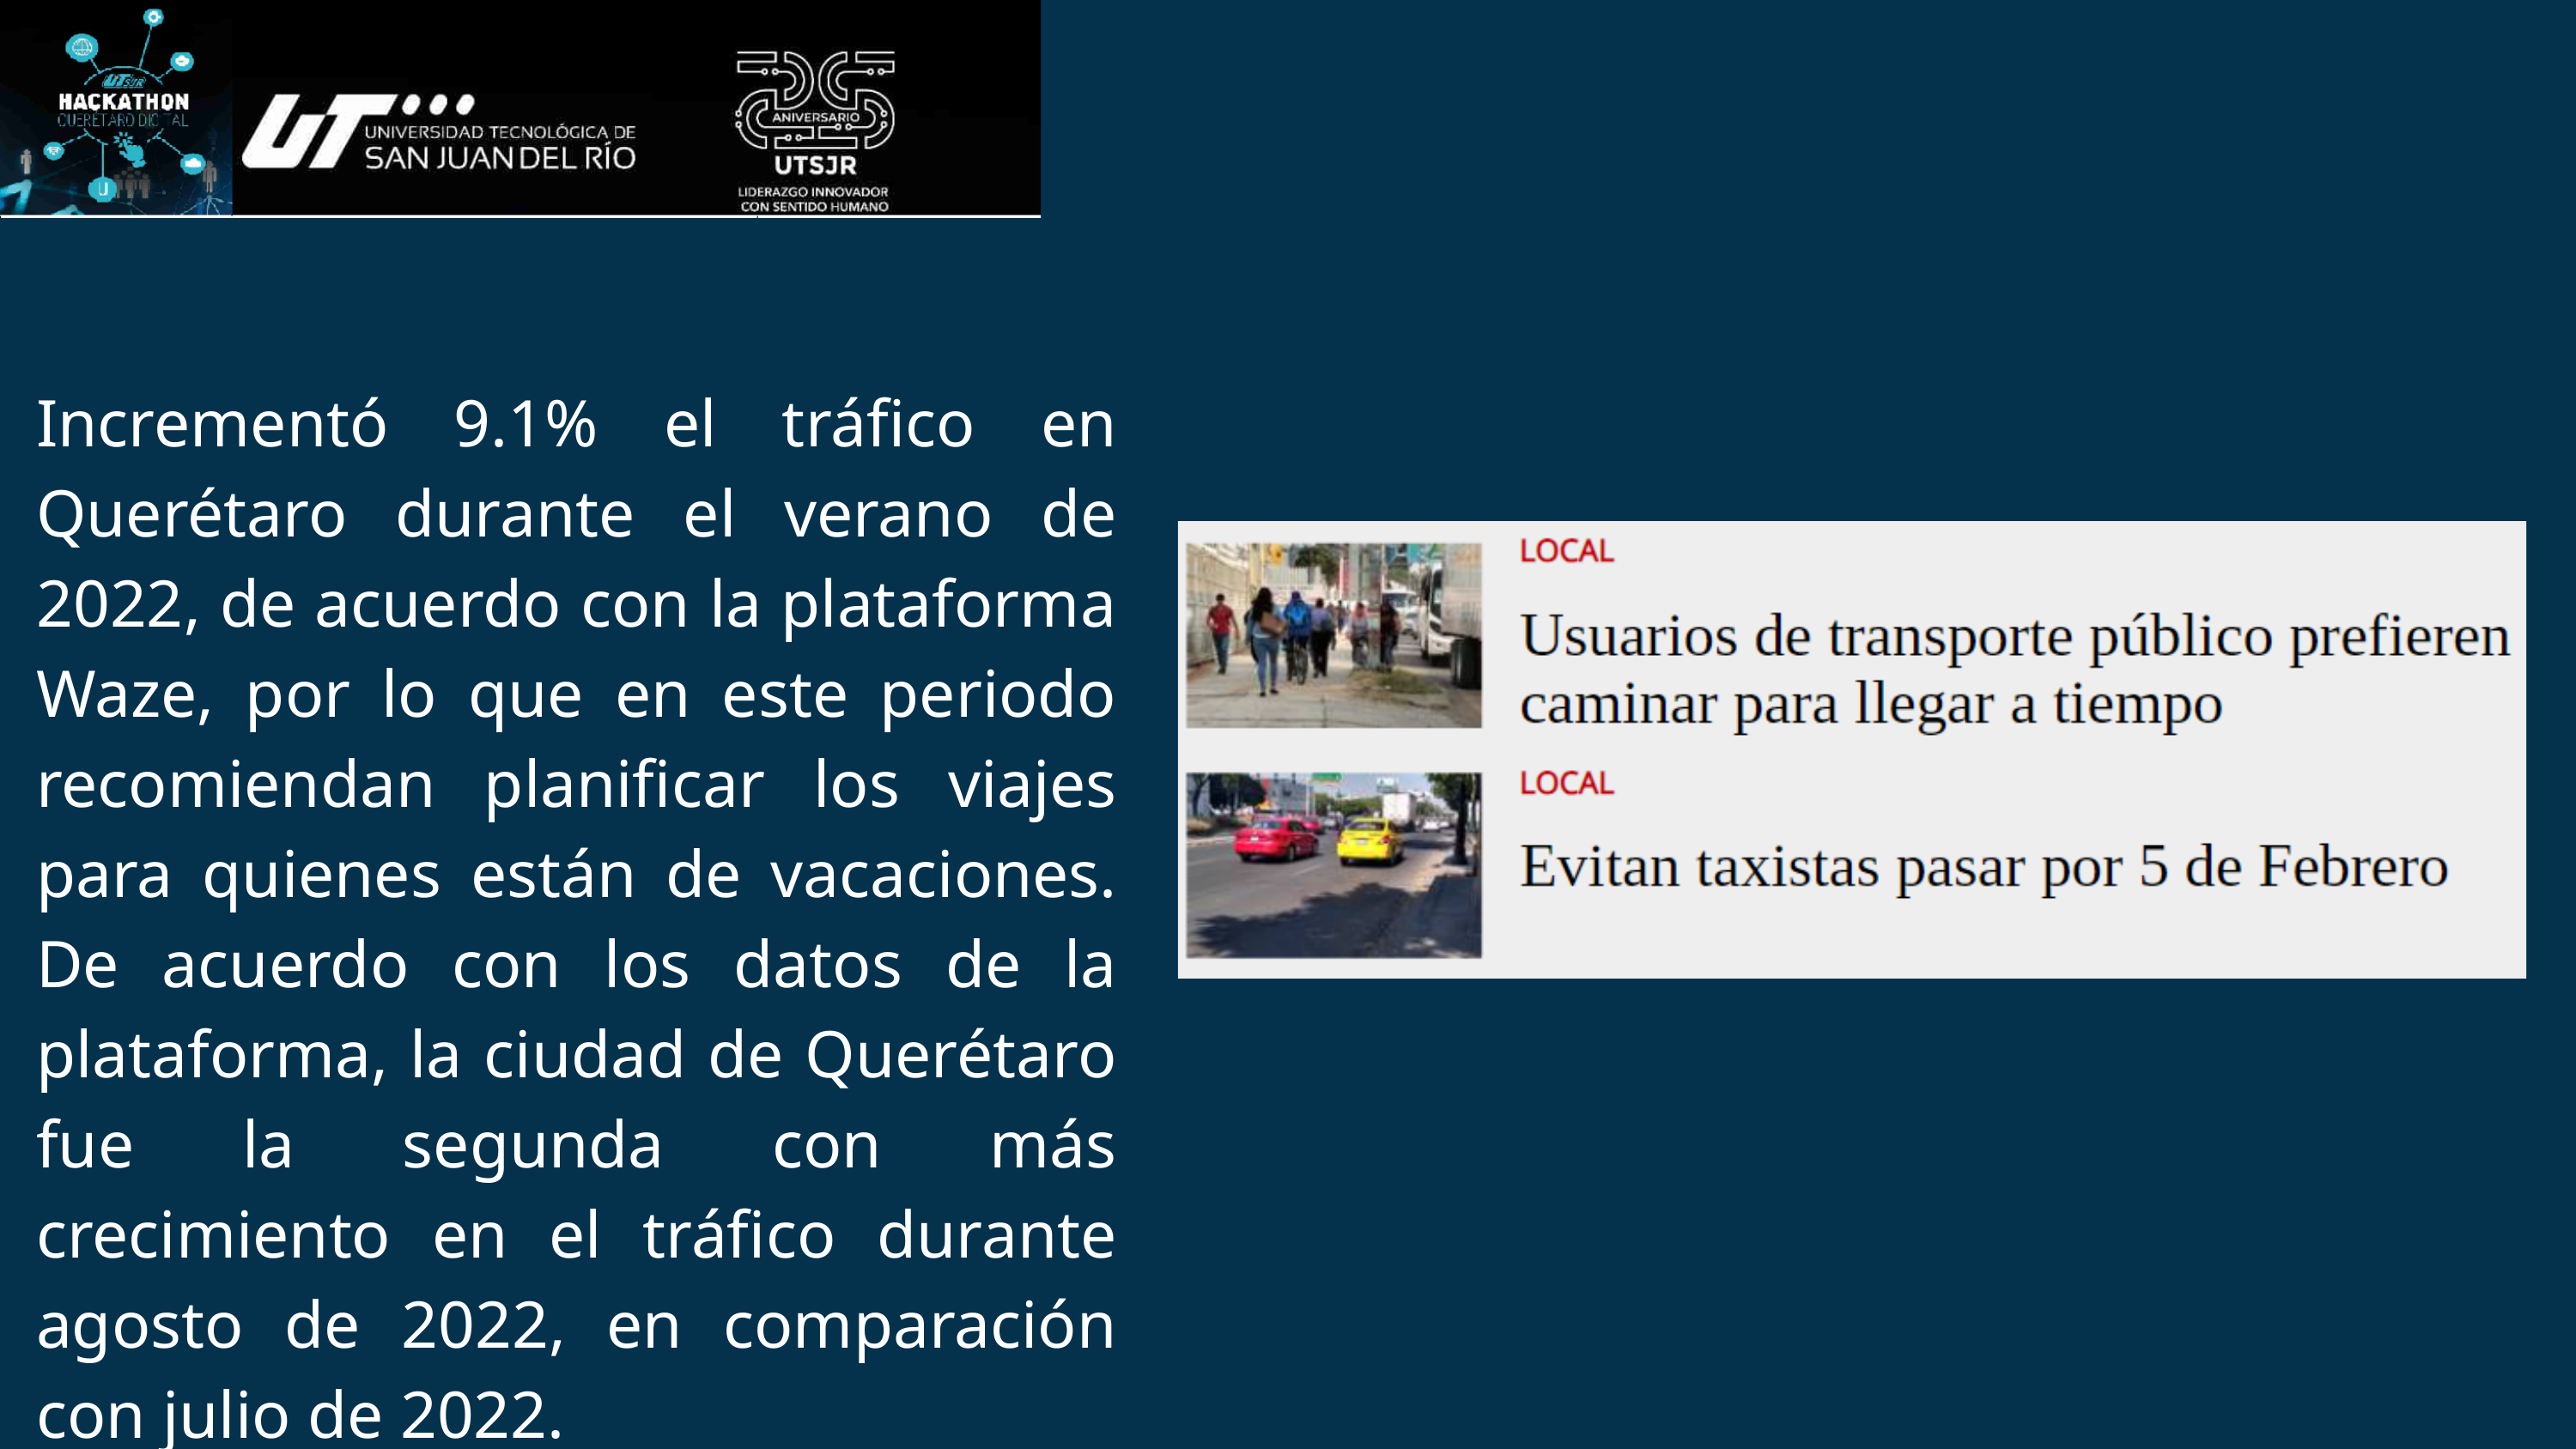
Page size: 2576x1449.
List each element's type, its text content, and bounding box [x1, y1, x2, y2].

text_box [0, 0, 1042, 218]
text_box Incrementó 9.1% el tráfico en Querétaro durante el verano de 2022, de acuerdo con la plataforma Waze, por lo que en este periodo recomiendan planificar los viajes para quienes están de vacaciones. De acuerdo con los datos de la plataforma, la ciudad de Querétaro fue la segunda con más crecimiento en el tráfico durante agosto de 2022, en comparación con julio de 2022. [35, 369, 1118, 1449]
text_box [1177, 521, 2527, 979]
